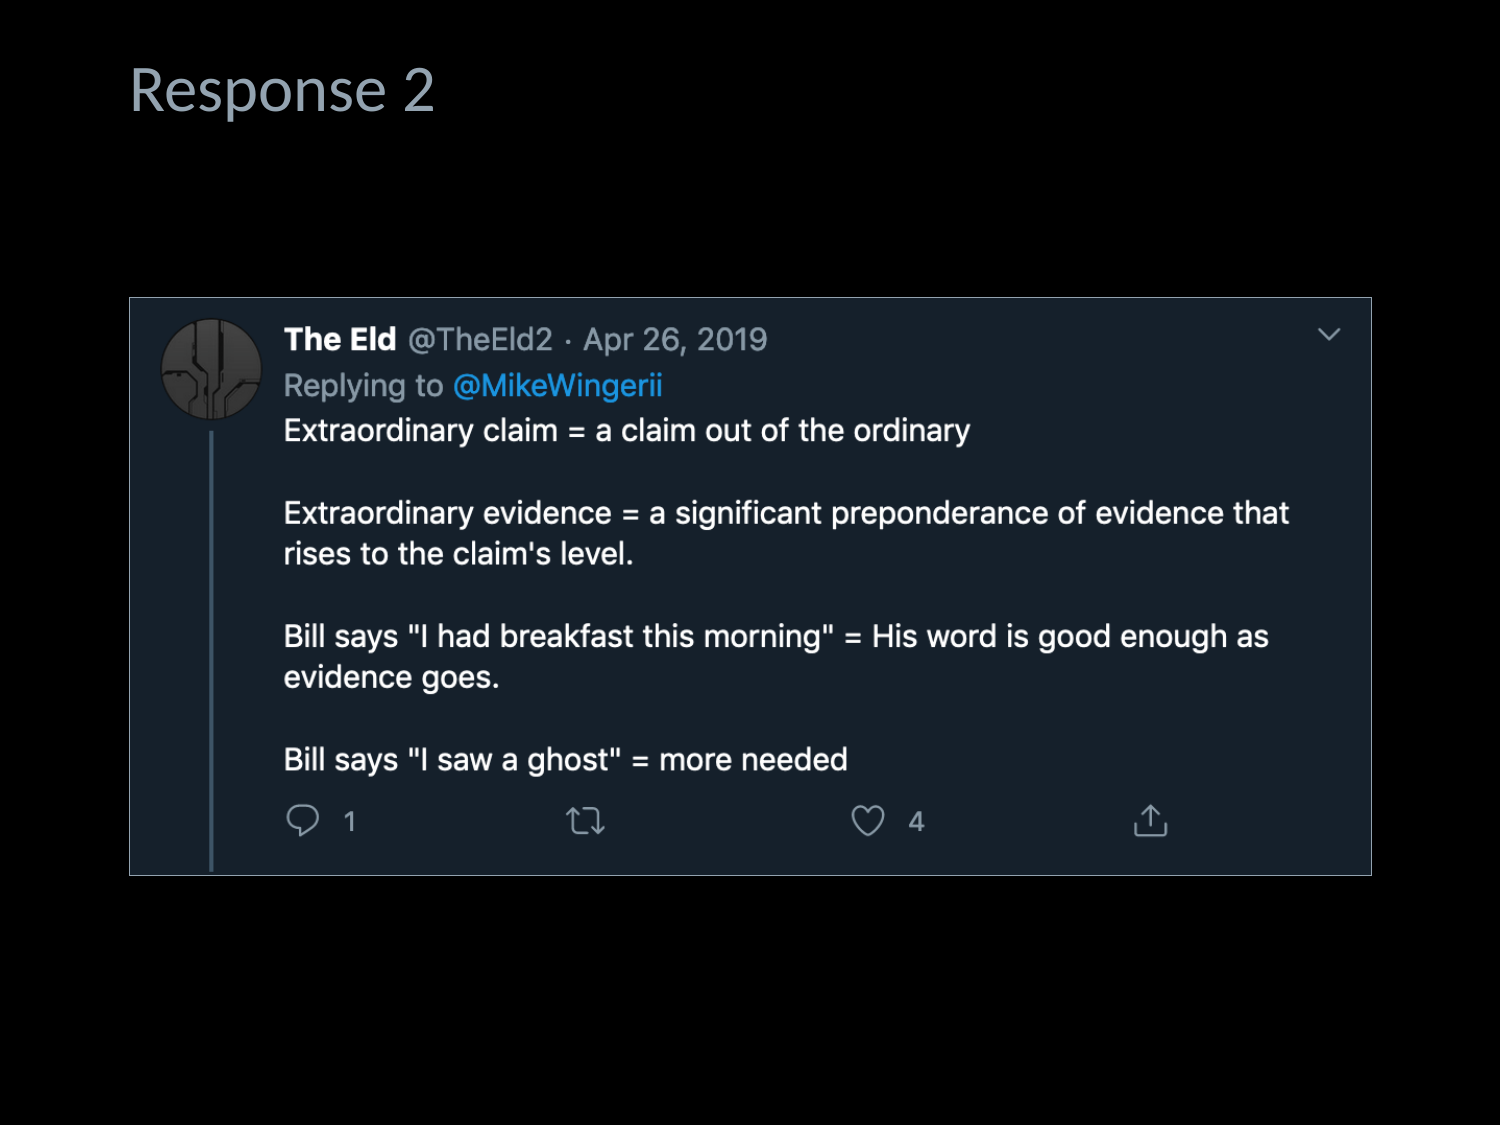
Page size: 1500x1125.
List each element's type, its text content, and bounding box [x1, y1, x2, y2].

text_box Response 2 [114, 37, 452, 133]
picture [129, 297, 1372, 876]
